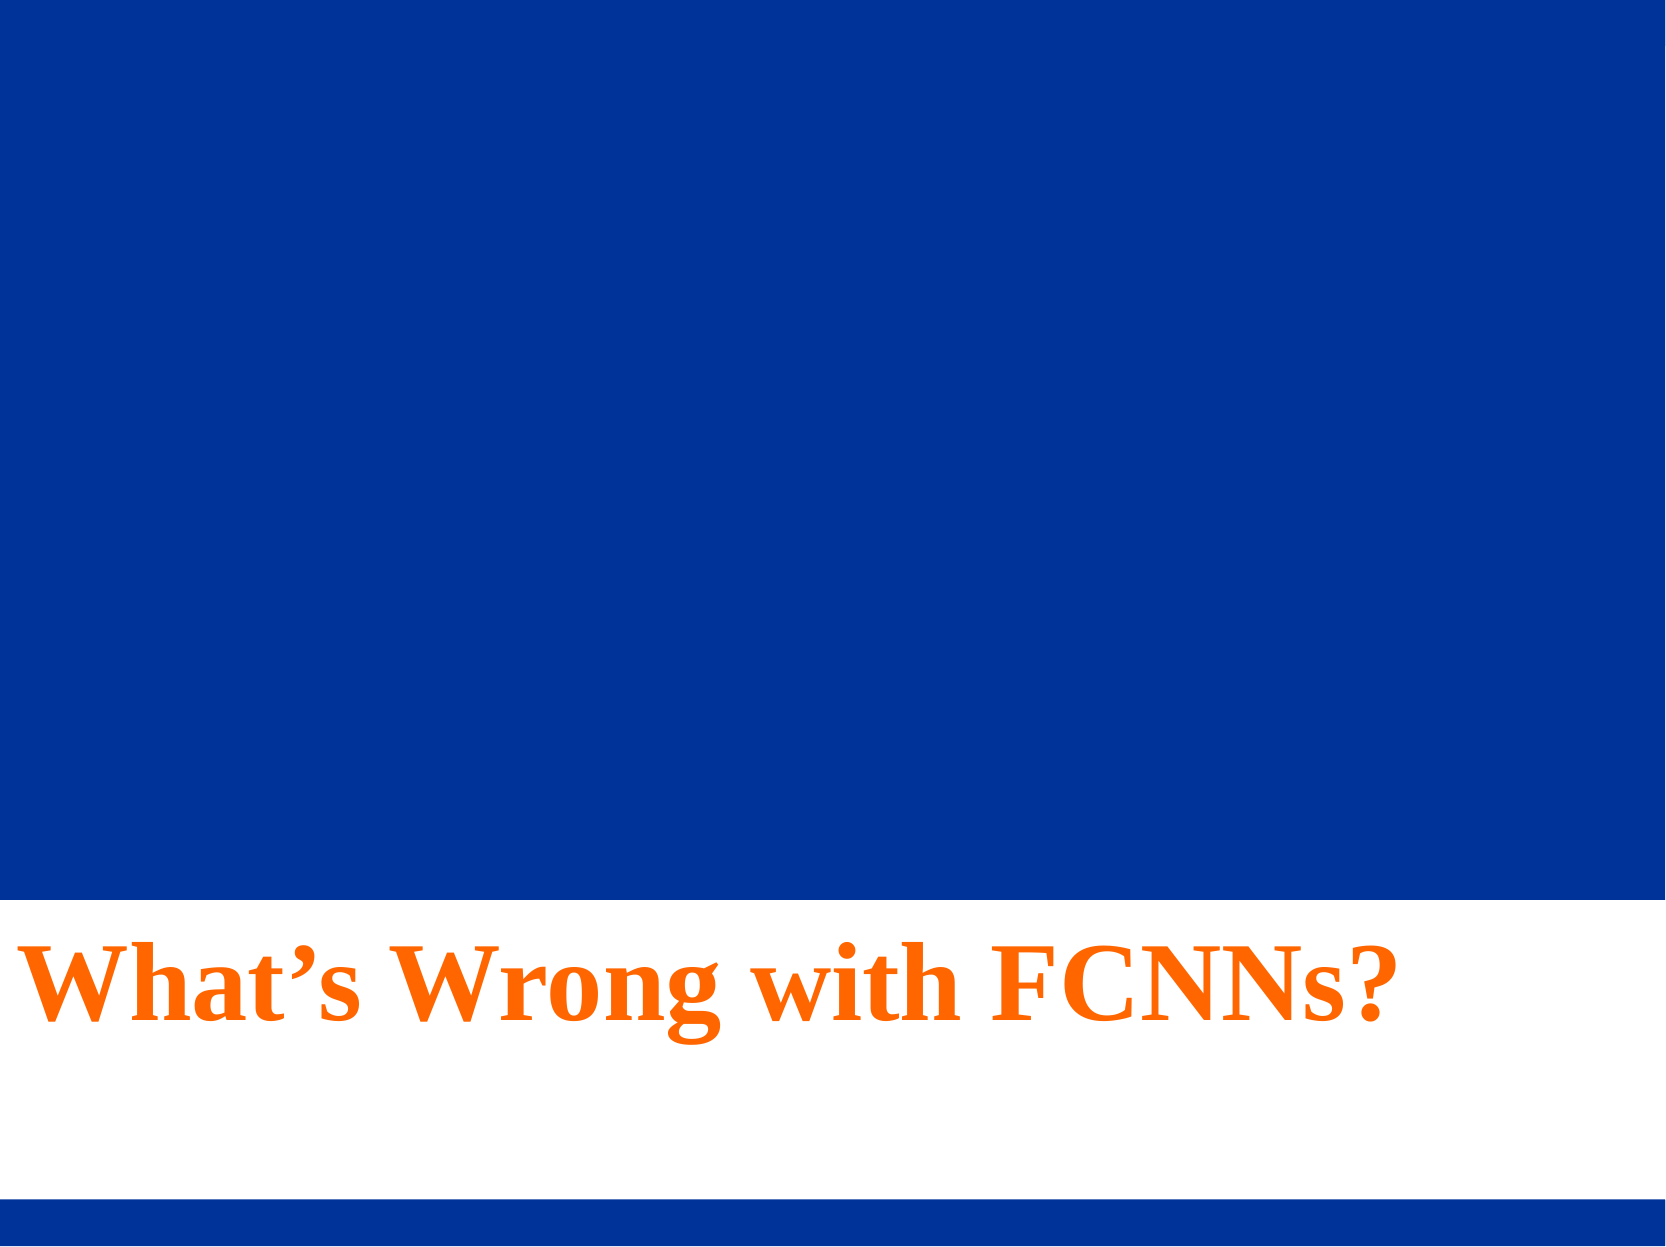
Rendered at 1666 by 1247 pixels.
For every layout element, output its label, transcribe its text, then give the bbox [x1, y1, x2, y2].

list What’s Wrong with FCNNs? [0, 900, 1666, 1200]
